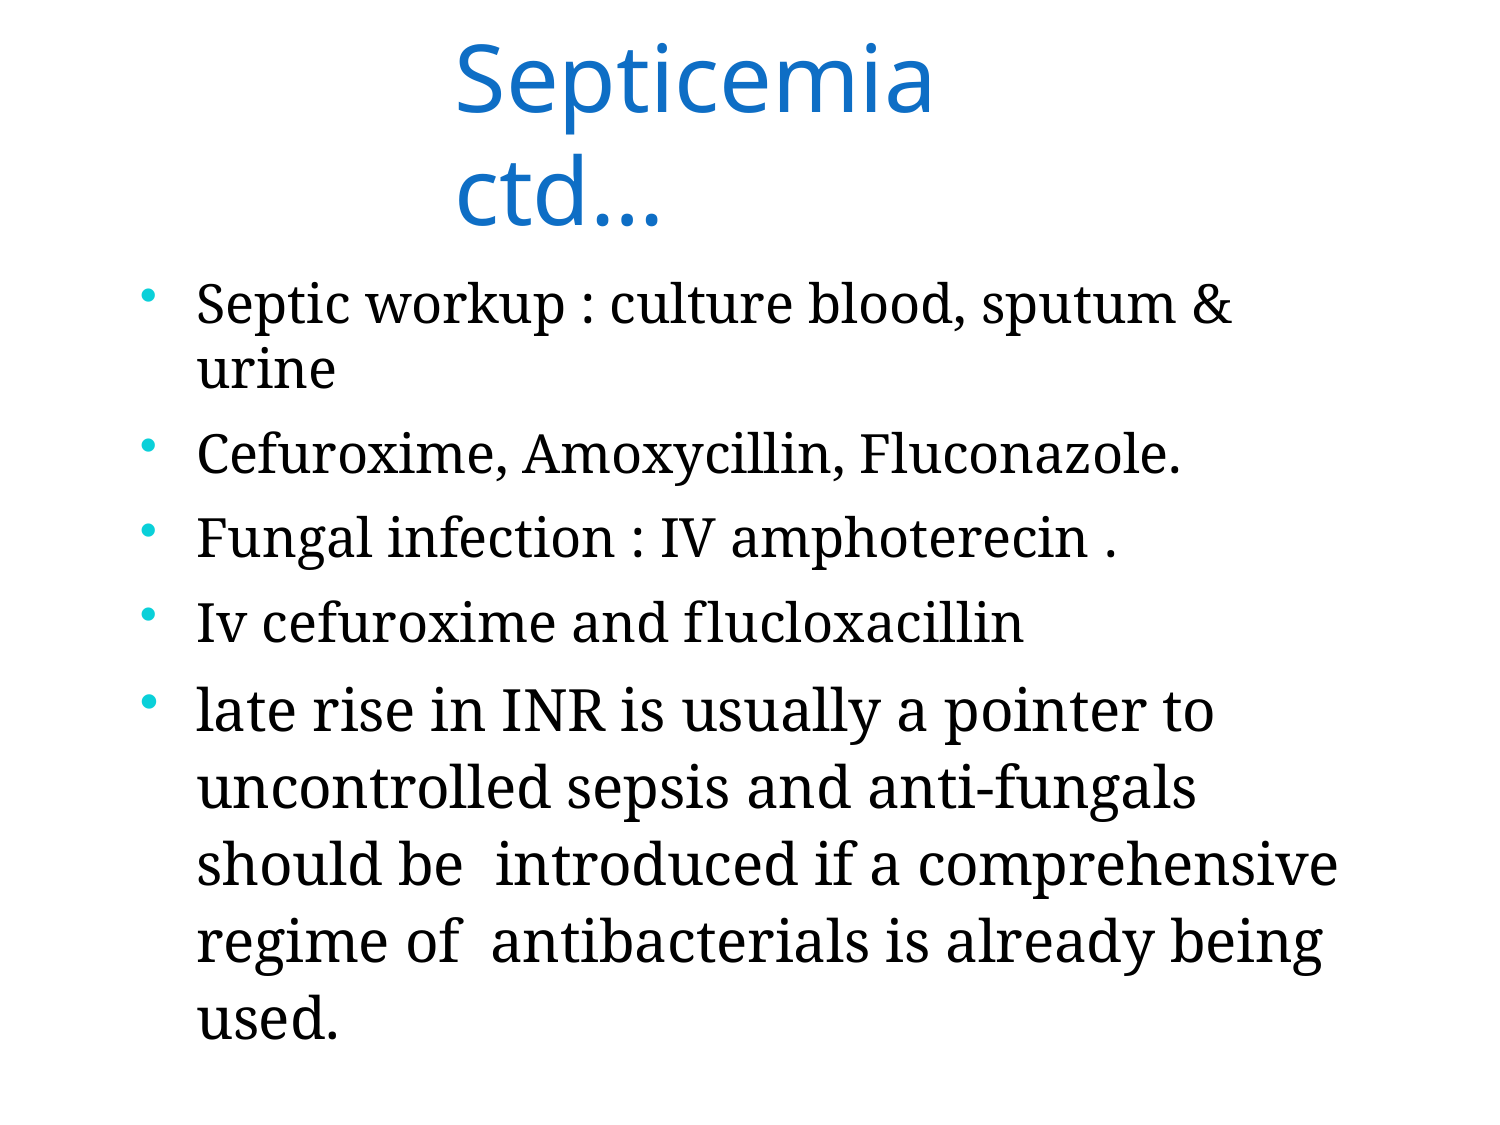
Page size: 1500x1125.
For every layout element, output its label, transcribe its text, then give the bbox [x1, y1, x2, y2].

title Septicemia ctd… [452, 16, 1095, 245]
text_box Septic workup : culture blood, sputum & urine Cefuroxime, Amoxycillin, Fluconazole. Fungal infection : IV amphoterecin . Iv cefuroxime and flucloxacillin late rise in INR is usually a pointer to uncontrolled sepsis and anti-fungals should be introduced if a comprehensive regime of antibacterials is already being used. [137, 247, 1368, 1051]
